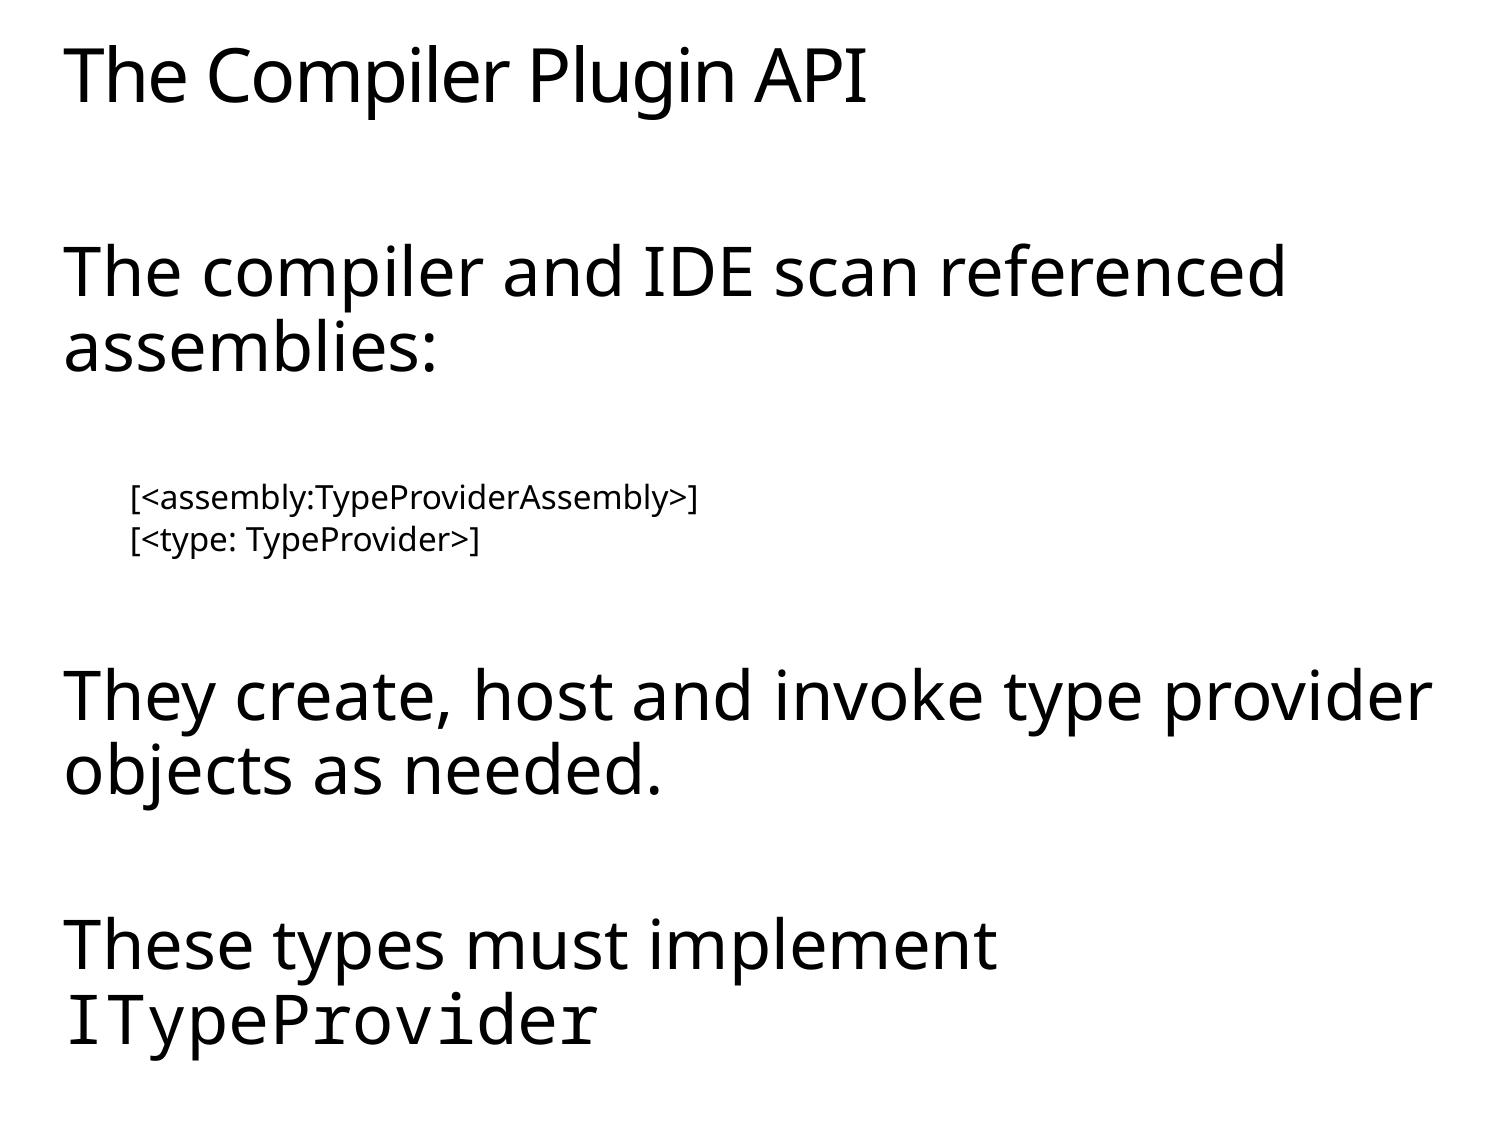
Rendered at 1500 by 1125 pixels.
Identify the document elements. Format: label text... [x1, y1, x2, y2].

title The Compiler Plugin API [63, 37, 1436, 120]
list The compiler and IDE scan referenced assemblies: [<assembly:TypeProviderAssembly>] [<type: TypeProvider>] They create, host and invoke type provider objects as needed. These types must implement ITypeProvider [63, 237, 1436, 1010]
